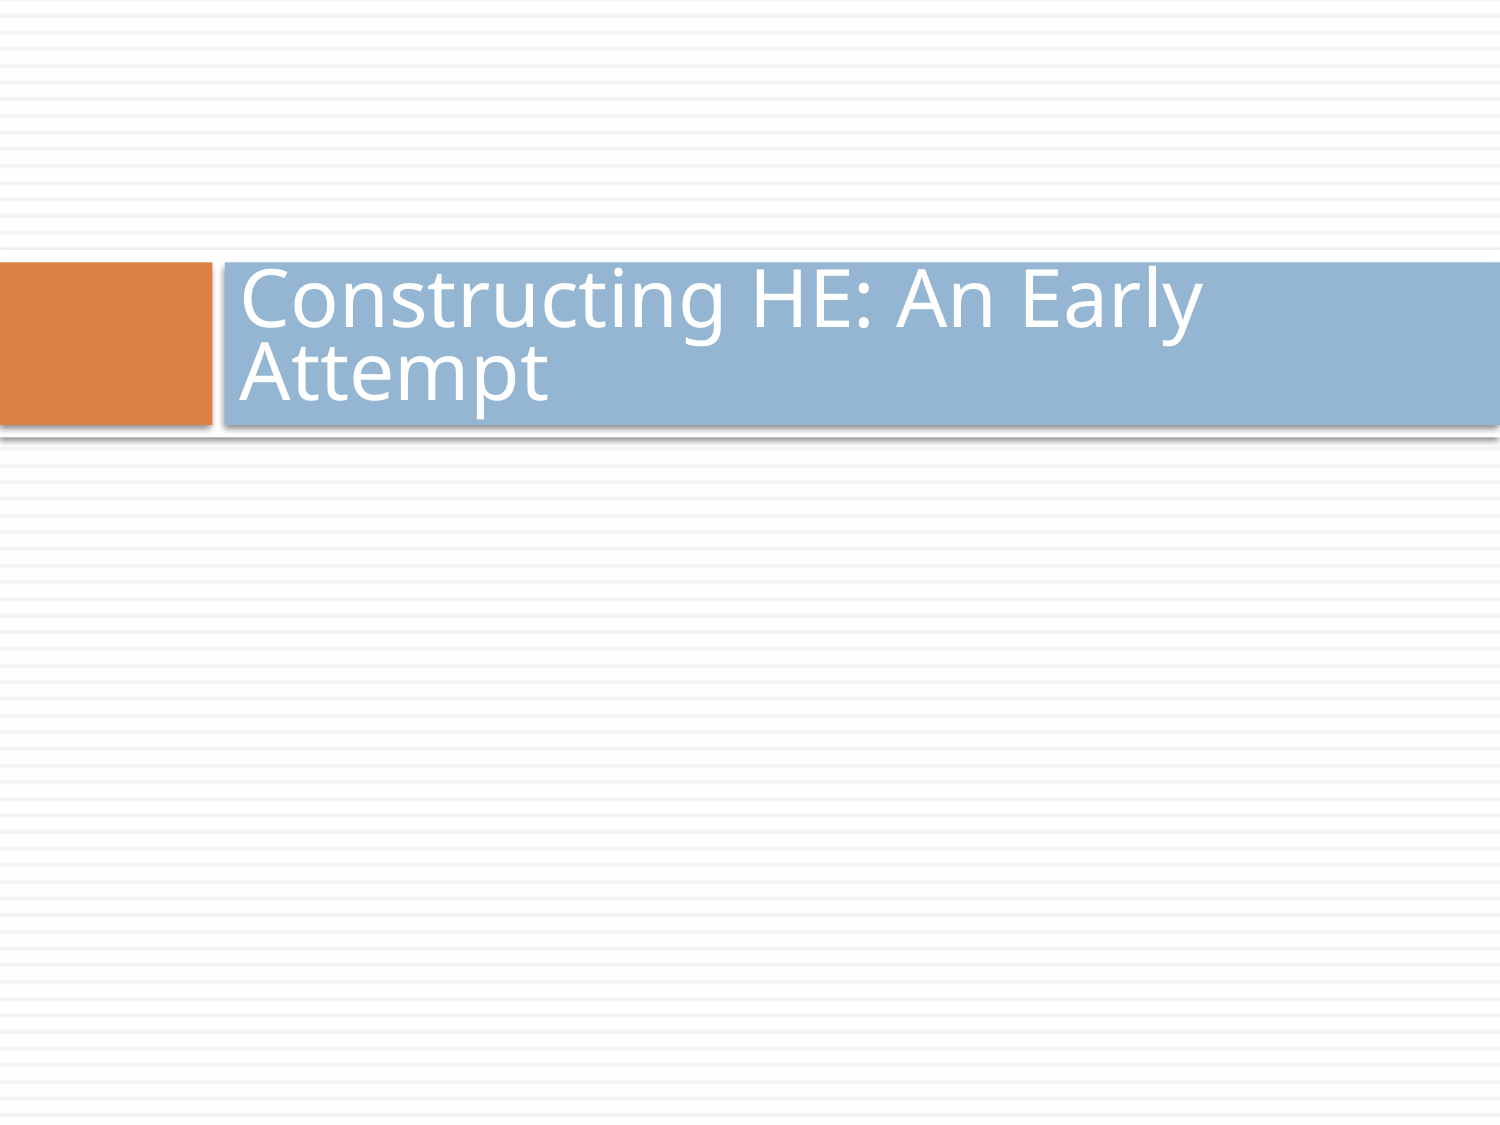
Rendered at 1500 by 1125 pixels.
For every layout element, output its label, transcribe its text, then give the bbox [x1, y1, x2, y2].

title Constructing HE: An Early Attempt [225, 262, 1500, 425]
